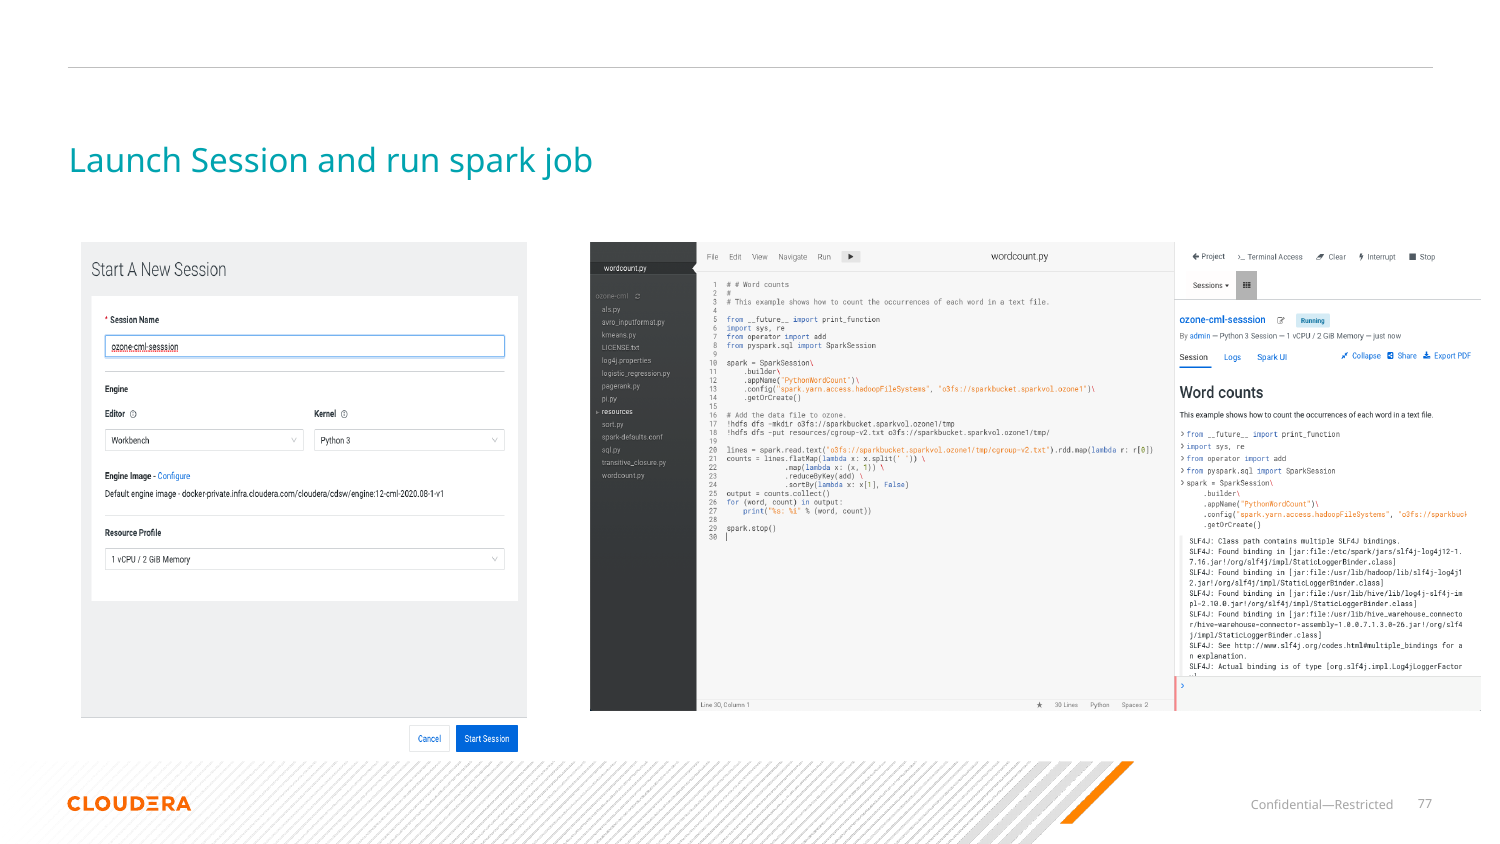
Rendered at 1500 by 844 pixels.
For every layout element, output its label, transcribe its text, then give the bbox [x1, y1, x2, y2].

picture [589, 241, 1481, 712]
list Launch Session and run spark job [68, 135, 1432, 186]
picture [0, 761, 1134, 844]
picture [81, 242, 527, 756]
